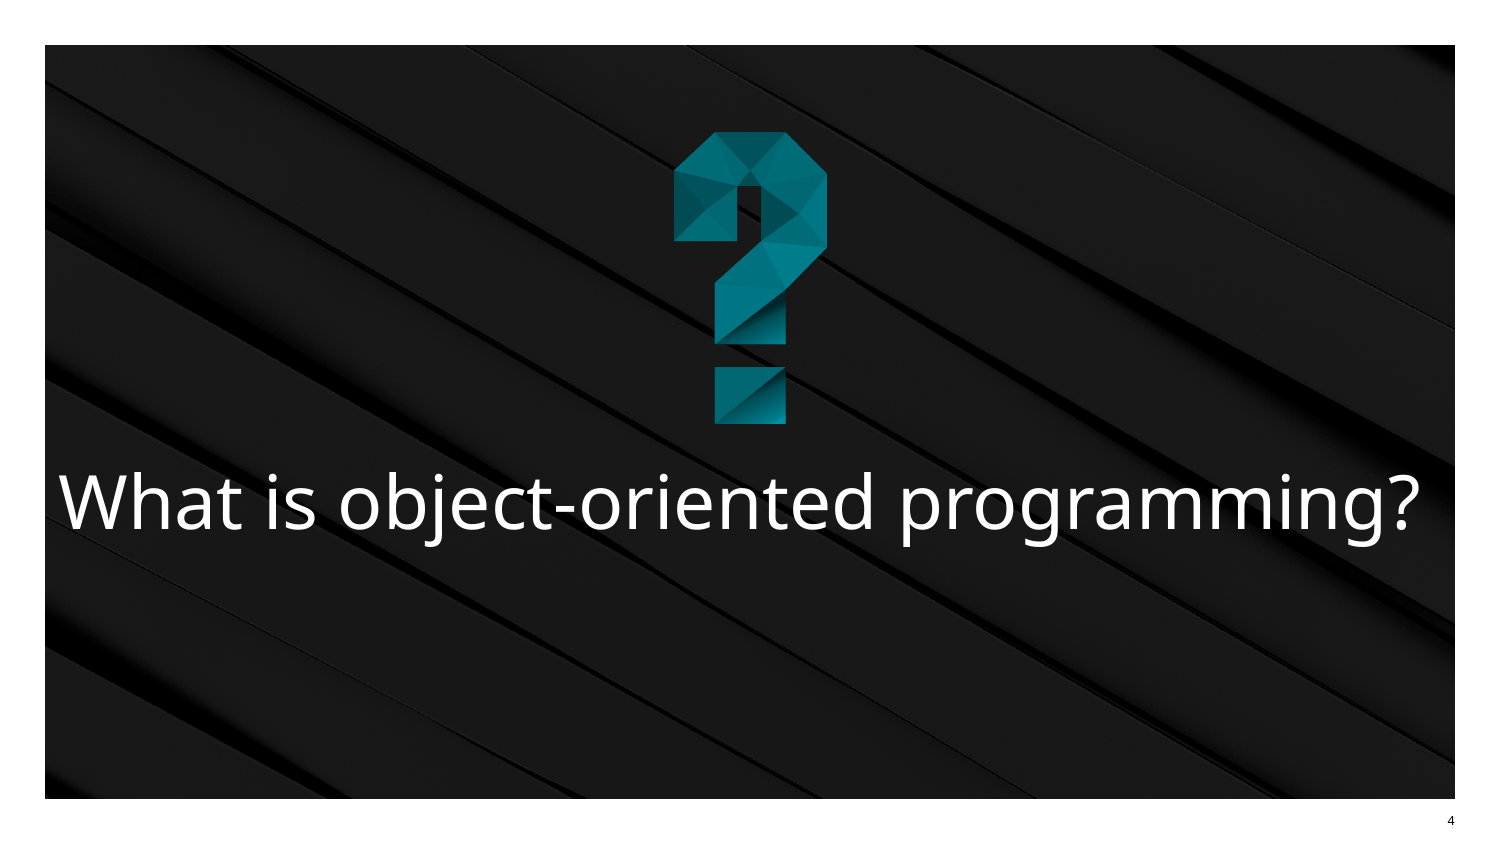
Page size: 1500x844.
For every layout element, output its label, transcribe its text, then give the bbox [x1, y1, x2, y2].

picture [45, 45, 1455, 379]
title What is object-oriented programming? [0, 379, 1500, 799]
